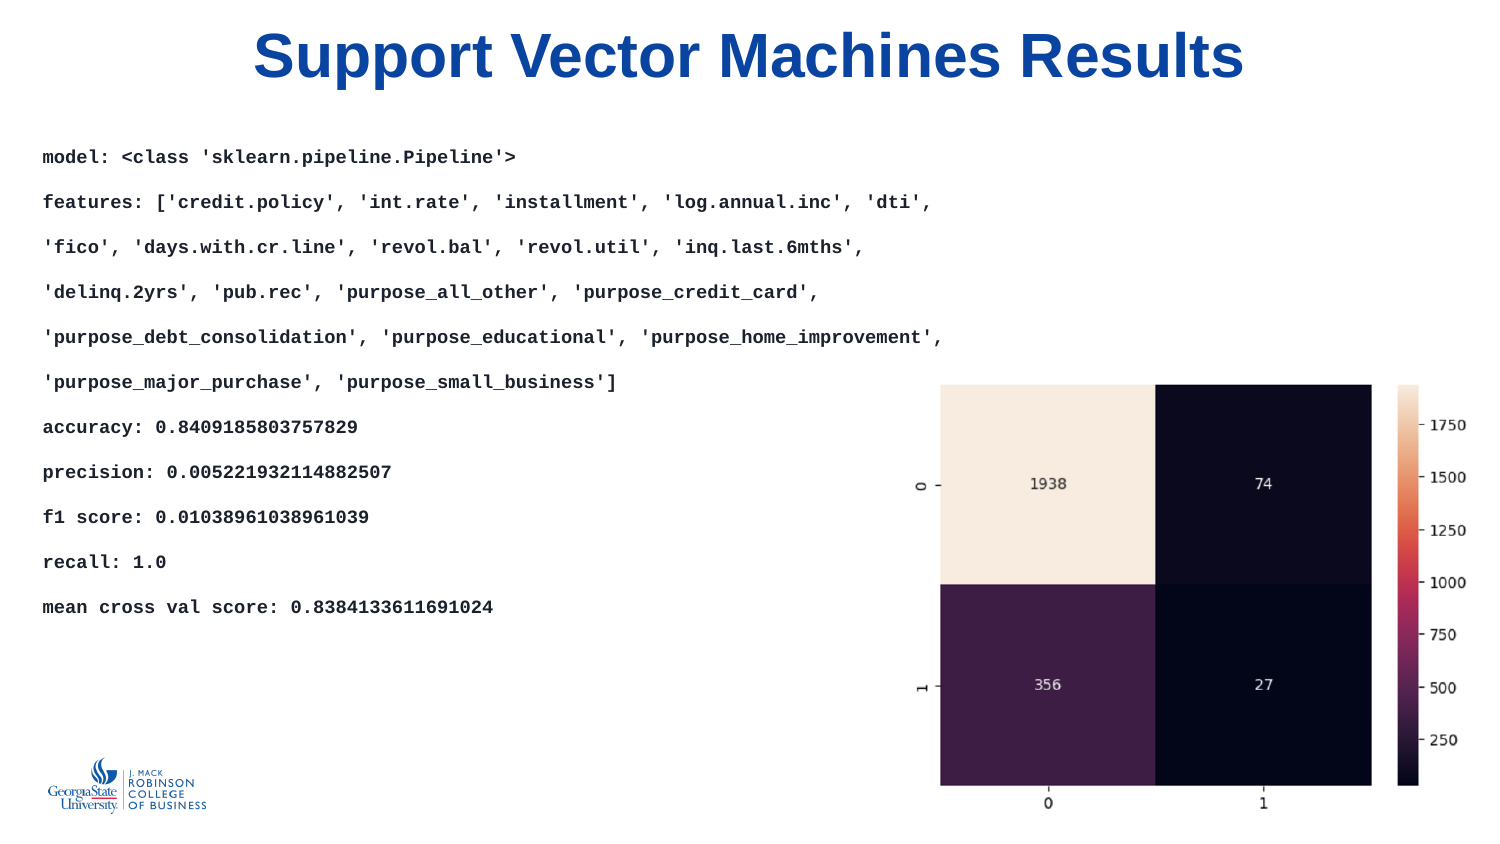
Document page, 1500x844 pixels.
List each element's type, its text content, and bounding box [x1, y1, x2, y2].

picture [904, 375, 1476, 818]
text_box model: <class 'sklearn.pipeline.Pipeline'> features: ['credit.policy', 'int.rate', 'installment', 'log.annual.inc', 'dti', 'fico', 'days.with.cr.line', 'revol.bal', 'revol.util', 'inq.last.6mths', 'delinq.2yrs', 'pub.rec', 'purpose_all_other', 'purpose_credit_card', 'purpose_debt_consolidation', 'purpose_educational', 'purpose_home_improvement', 'purpose_major_purchase', 'purpose_small_business'] accuracy: 0.8409185803757829 precision: 0.005221932114882507 f1 score: 0.01038961038961039 recall: 1.0 mean cross val score: 0.8384133611691024 [27, 107, 1027, 640]
picture [48, 757, 206, 814]
text_box Support Vector Machines Results [0, 0, 1500, 180]
